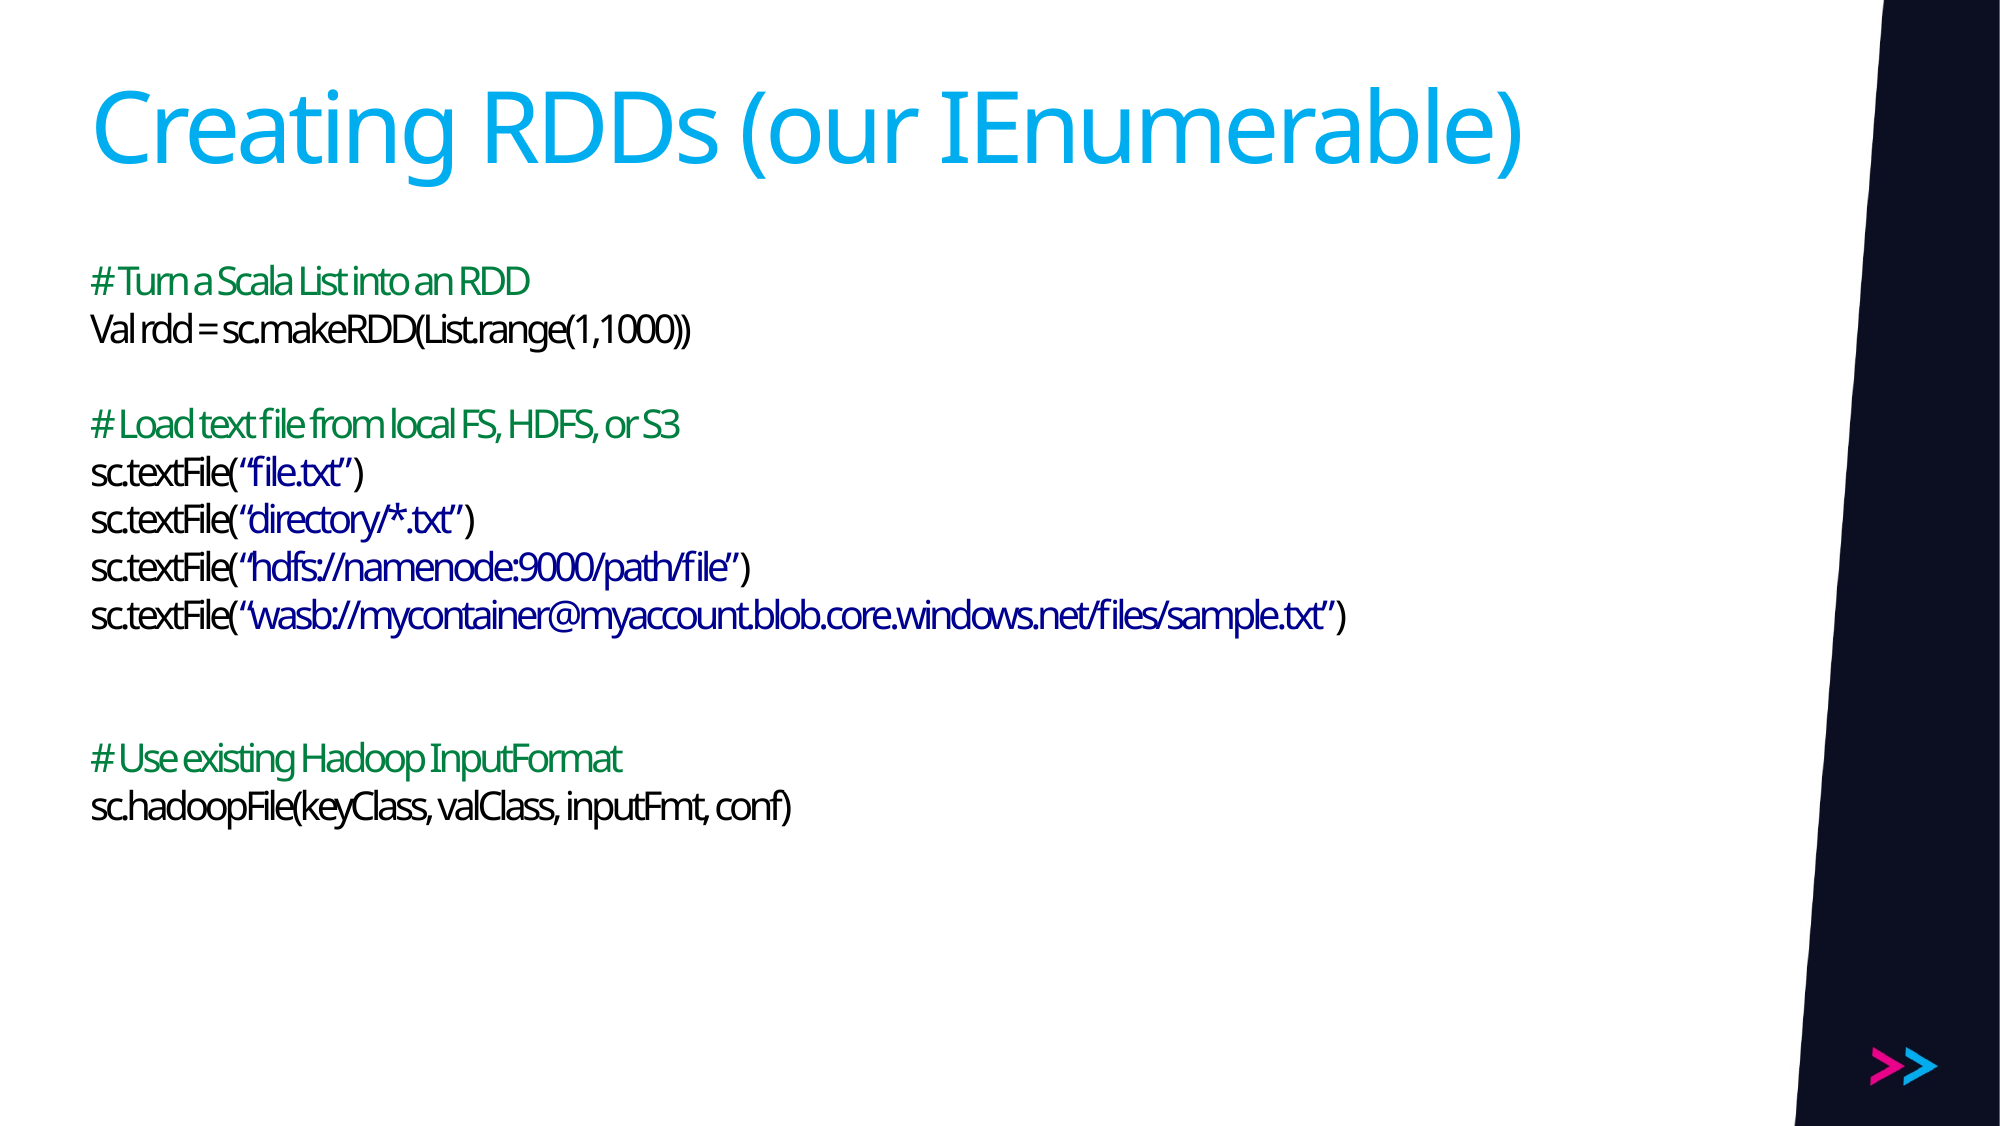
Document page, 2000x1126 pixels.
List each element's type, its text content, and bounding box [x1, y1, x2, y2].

title Creating RDDs (our IEnumerable) [90, 54, 1739, 184]
picture [0, 0, 2000, 1126]
list # Turn a Scala List into an RDD Val rdd = sc.makeRDD(List.range(1,1000)) # Load text file from local FS, HDFS, or S3 sc.textFile(“file.txt”) sc.textFile(“directory/*.txt”) sc.textFile(“hdfs://namenode:9000/path/file”) sc.textFile(“wasb://mycontainer@myaccount.blob.core.windows.net/files/sample.txt”) # Use existing Hadoop InputFormat sc.hadoopFile(keyClass, valClass, inputFmt, conf) [90, 255, 1804, 833]
